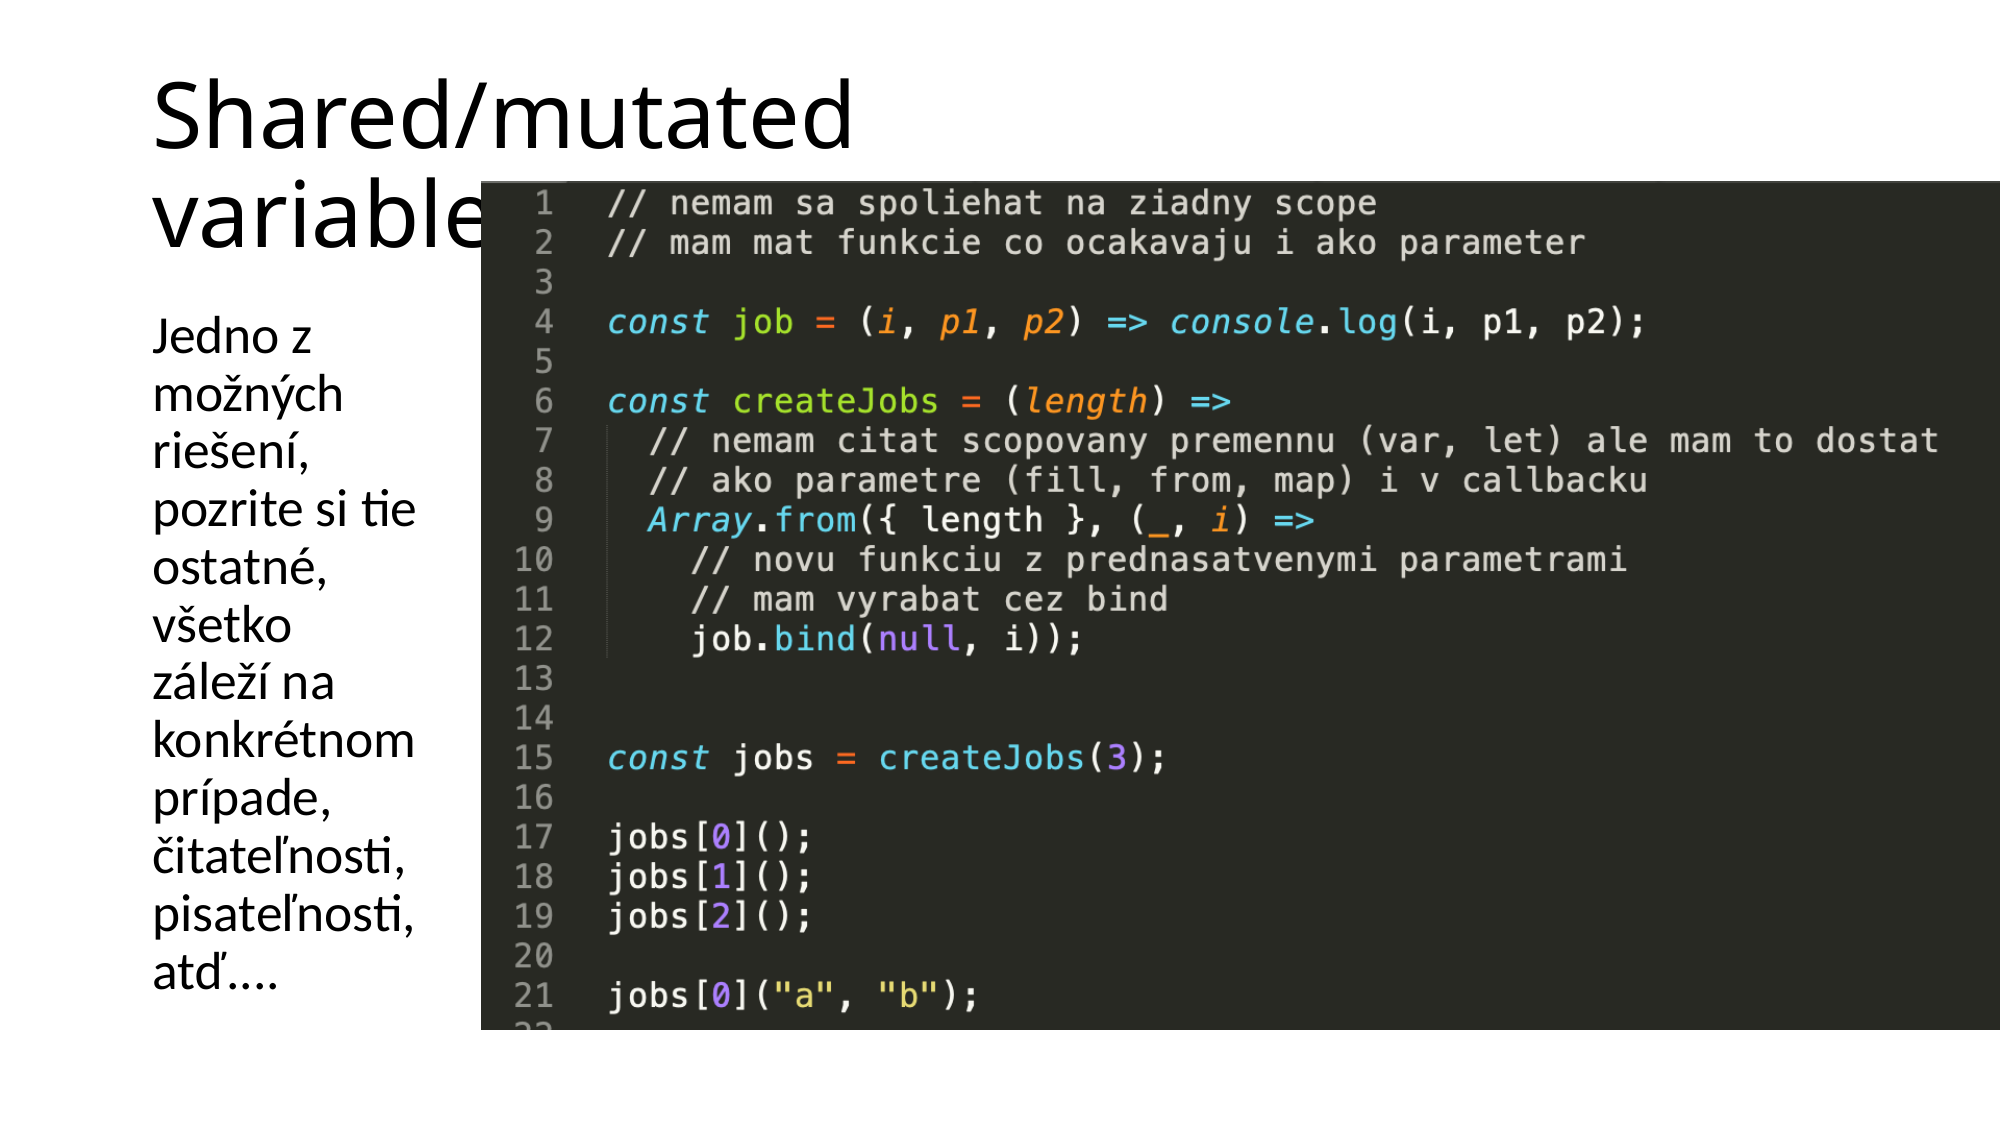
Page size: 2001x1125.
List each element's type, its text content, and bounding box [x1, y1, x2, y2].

picture [481, 181, 2000, 1030]
list Jedno z možných riešení, pozrite si tie ostatné, všetko záleží na konkrétnom prípade, čitateľnosti, pisateľnosti, atď.... [137, 299, 437, 1014]
title Shared/mutated variable [137, 59, 1863, 278]
